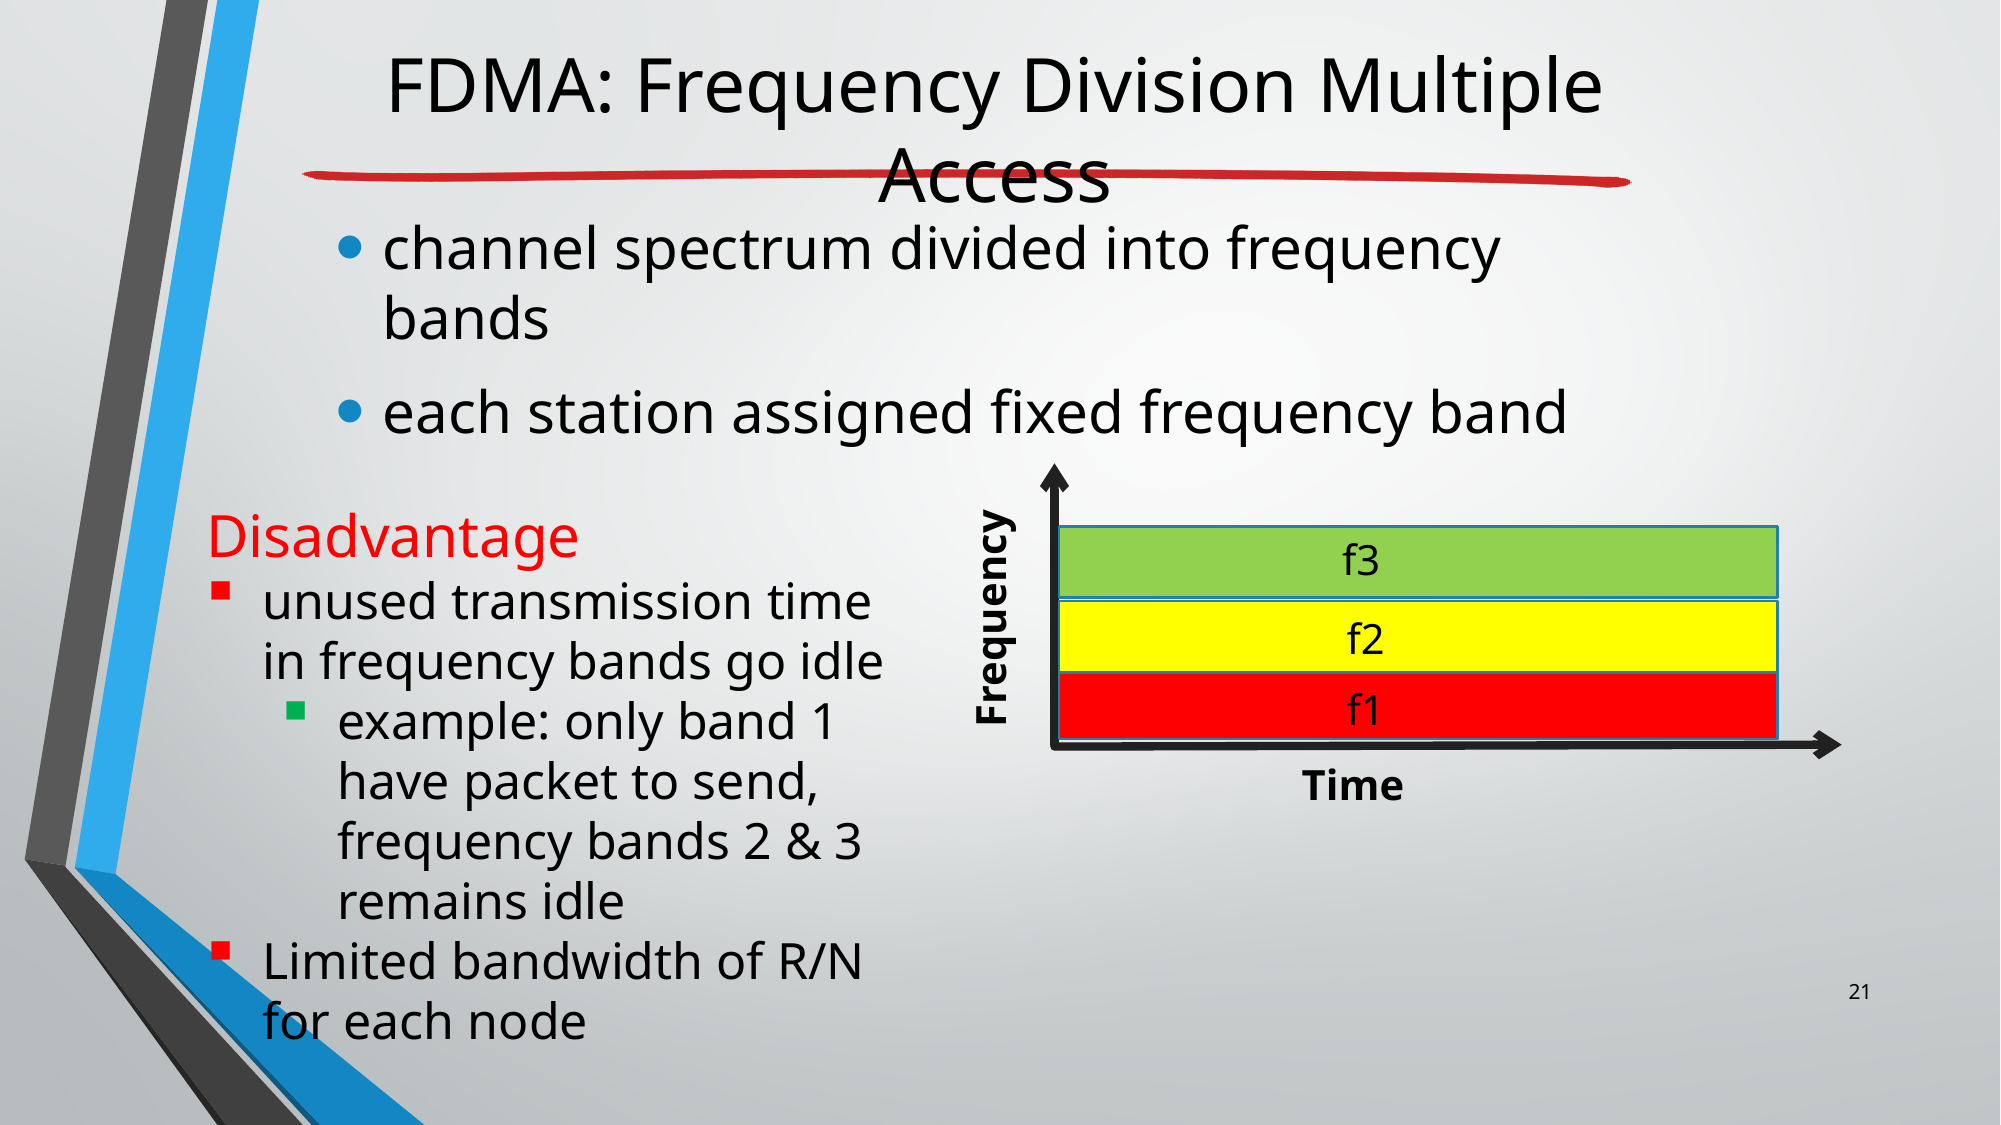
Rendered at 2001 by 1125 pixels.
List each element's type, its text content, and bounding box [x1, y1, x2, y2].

text_box f1 [1331, 676, 1423, 742]
text_box f3 [1327, 526, 1419, 592]
title FDMA: Frequency Division Multiple Access [287, 33, 1704, 222]
text_box [1058, 600, 1779, 674]
text_box Disadvantage unused transmission time in frequency bands go idle example: only band 1 have packet to send, frequency bands 2 & 3 remains idle Limited bandwidth of R/N for each node [191, 491, 925, 1057]
text_box f2 [1331, 605, 1423, 671]
slide_number 21 [1796, 962, 1887, 1023]
text_box Frequency [956, 419, 1022, 743]
text_box Time [1286, 751, 1610, 817]
text_box [1058, 525, 1779, 599]
text_box [1058, 674, 1779, 740]
picture [296, 164, 1647, 194]
text_box channel spectrum divided into frequency bands each station assigned fixed frequency band [320, 192, 1670, 464]
